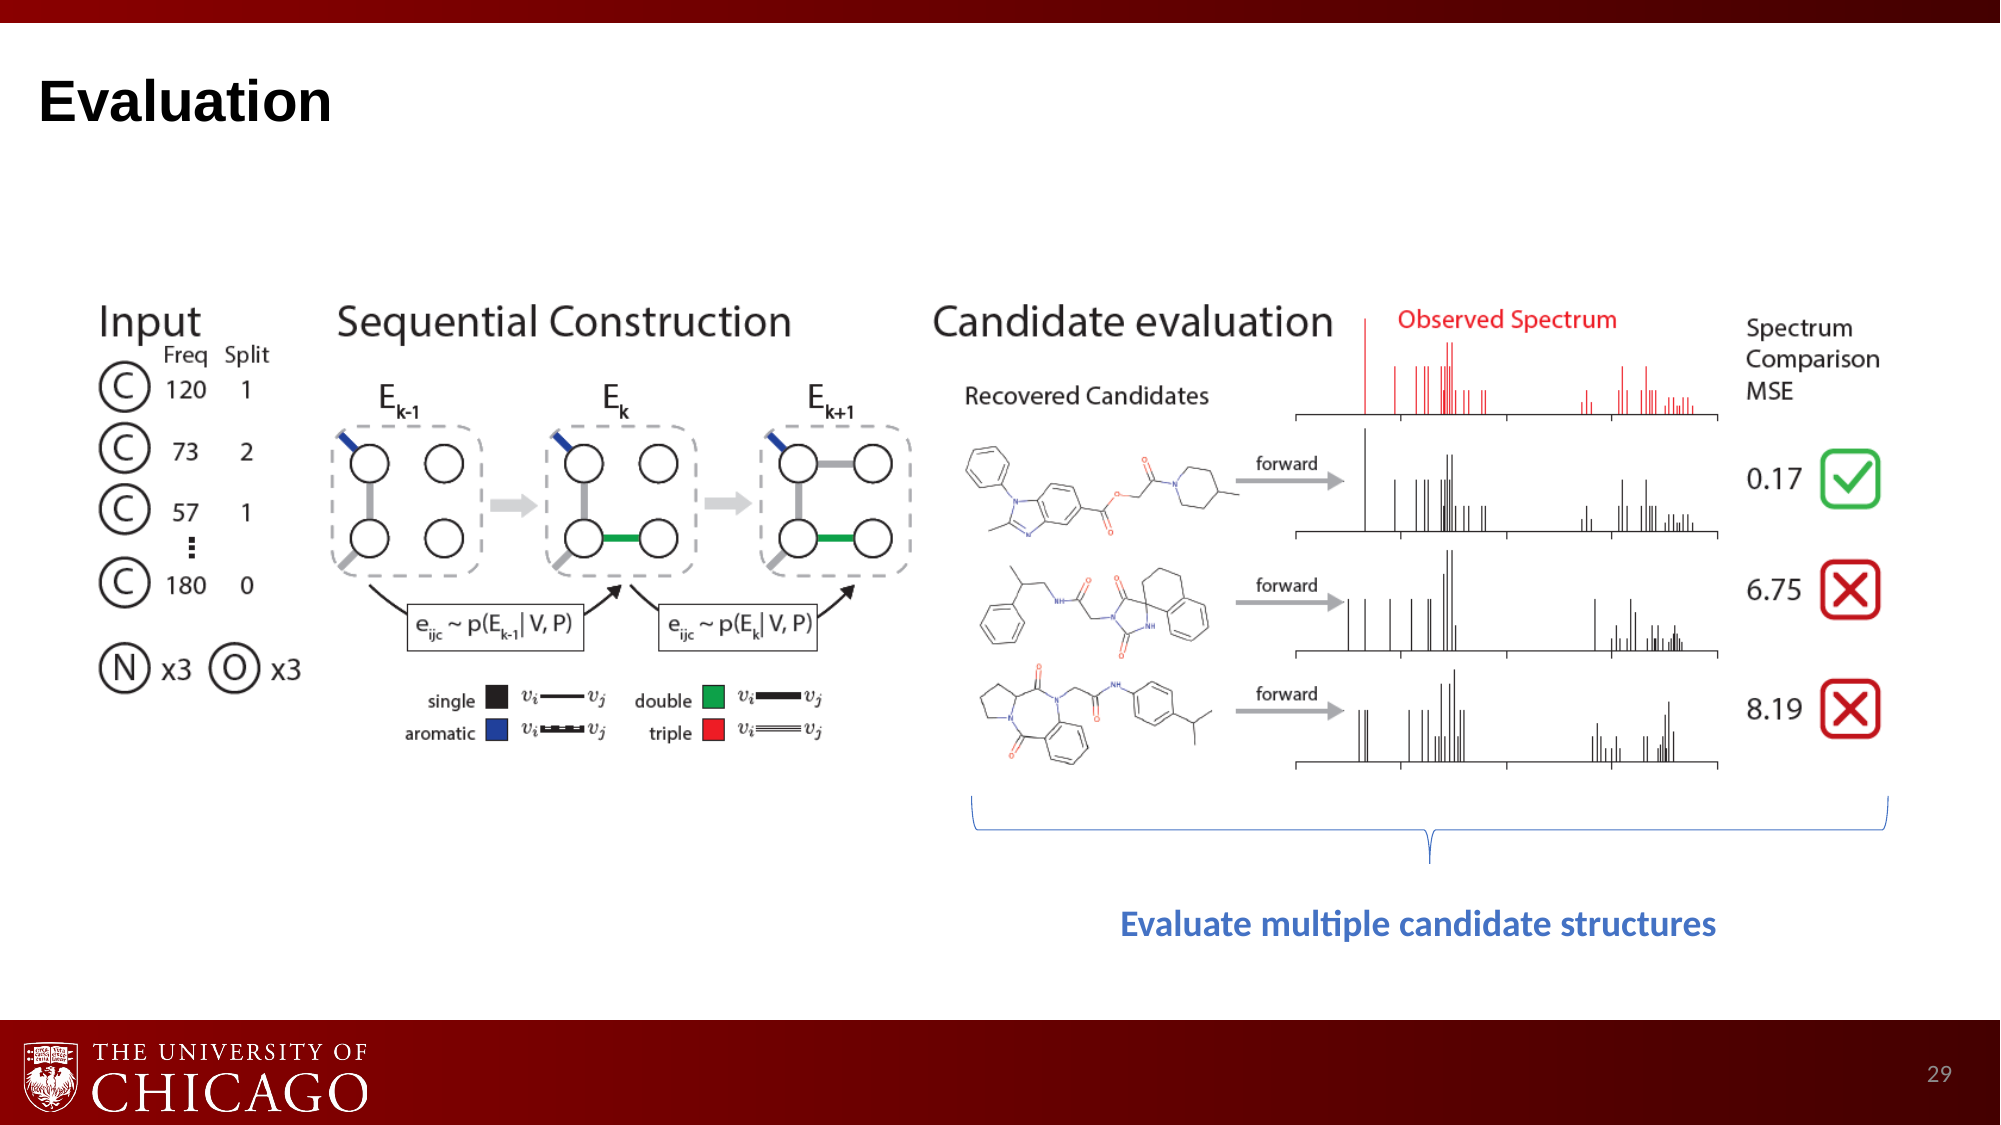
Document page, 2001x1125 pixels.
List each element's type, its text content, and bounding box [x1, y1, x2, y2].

text_box Evaluate multiple candidate structures [1105, 891, 1799, 952]
text_box [971, 796, 1889, 864]
text_box [0, 0, 2000, 23]
picture [83, 284, 1947, 796]
slide_number 29 [1517, 1042, 1968, 1103]
text_box [0, 1020, 2000, 1125]
picture [23, 1042, 367, 1112]
text_box Evaluation [23, 55, 1704, 141]
